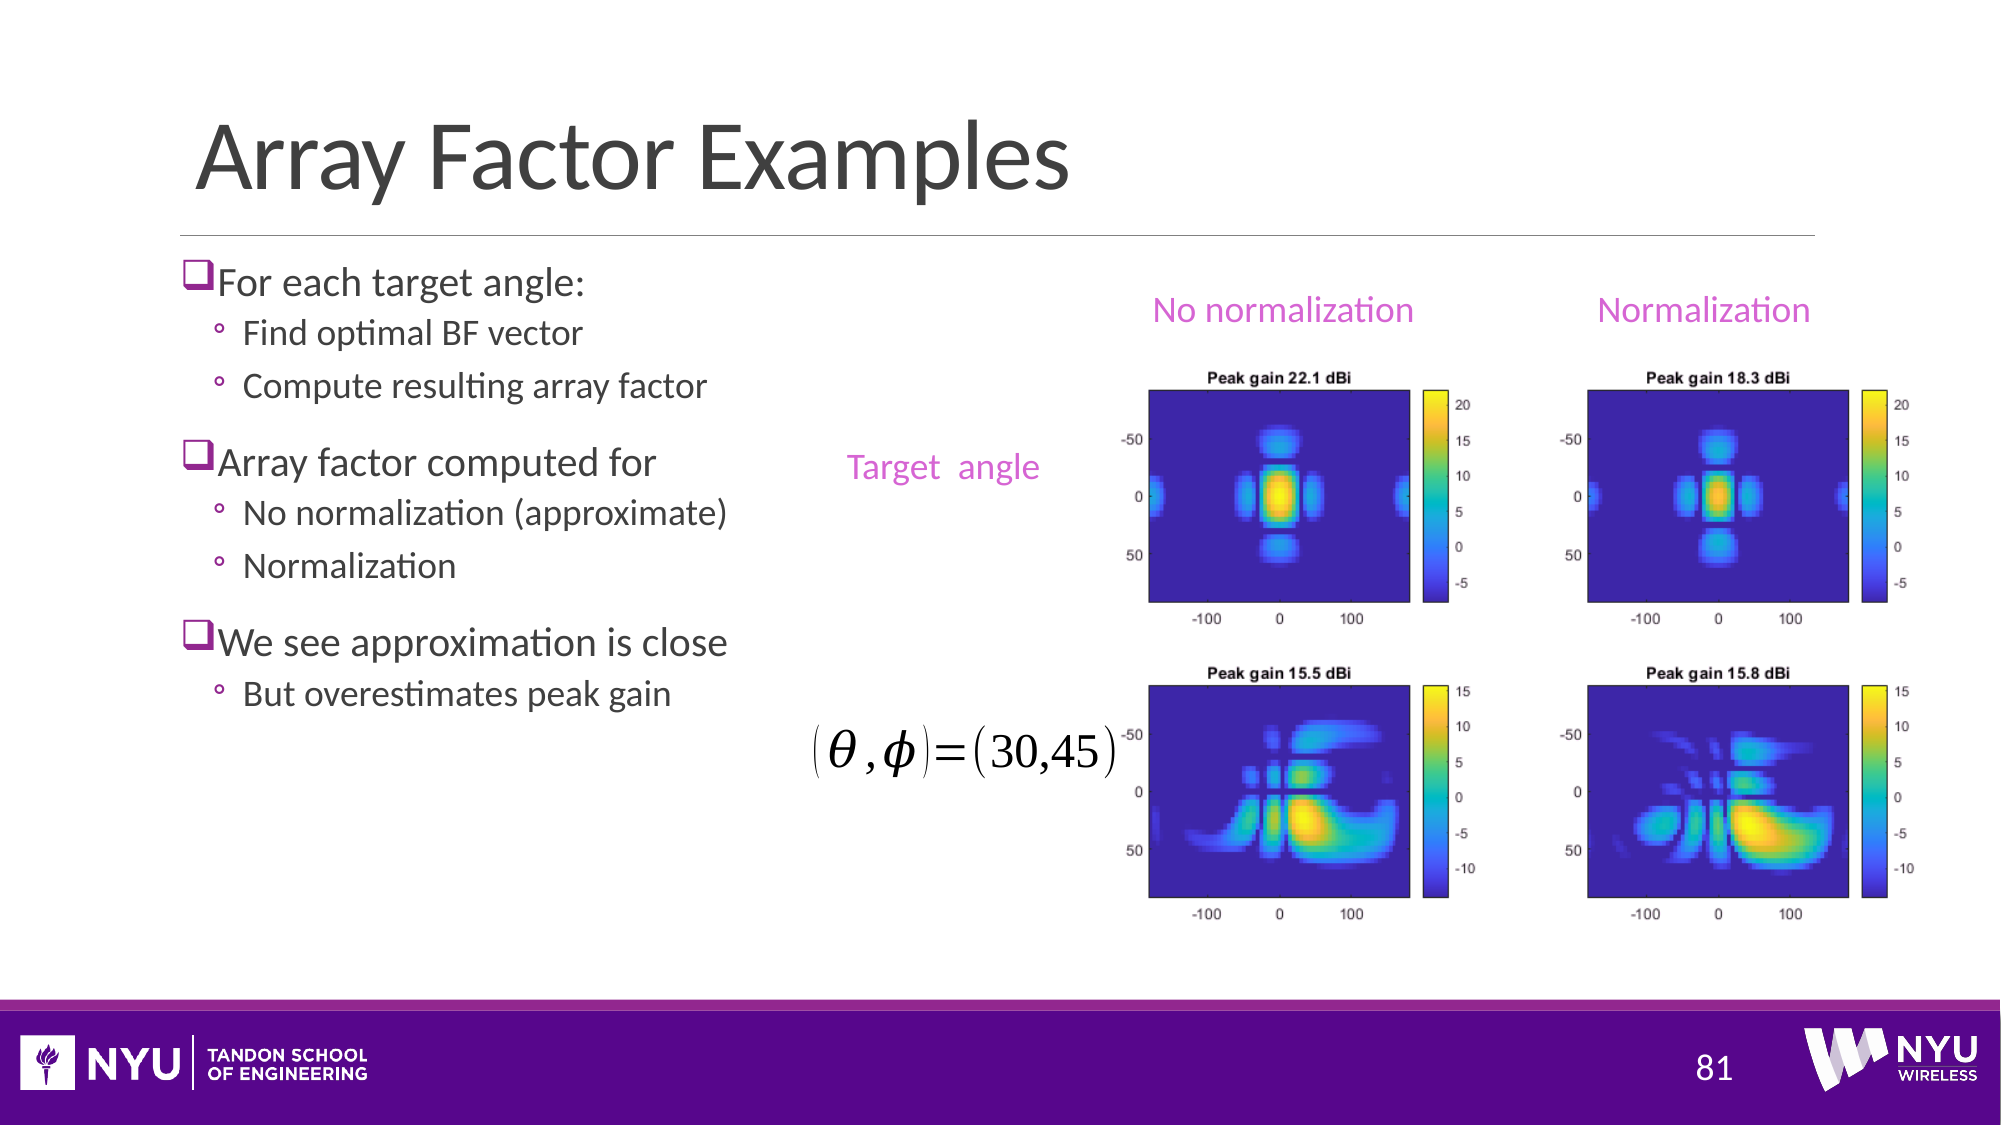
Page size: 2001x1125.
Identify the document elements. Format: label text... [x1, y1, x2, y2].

list For each target angle: Find optimal BF vector Compute resulting array factor Array factor computed for No normalization (approximate) Normalization We see approximation is close But overestimates peak gain [180, 252, 844, 963]
slide_number 81 [1533, 1035, 1749, 1096]
text_box Normalization [1582, 277, 1885, 338]
picture [1090, 349, 1954, 964]
text_box No normalization [1137, 277, 1441, 338]
title Array Factor Examples [180, 47, 1830, 218]
